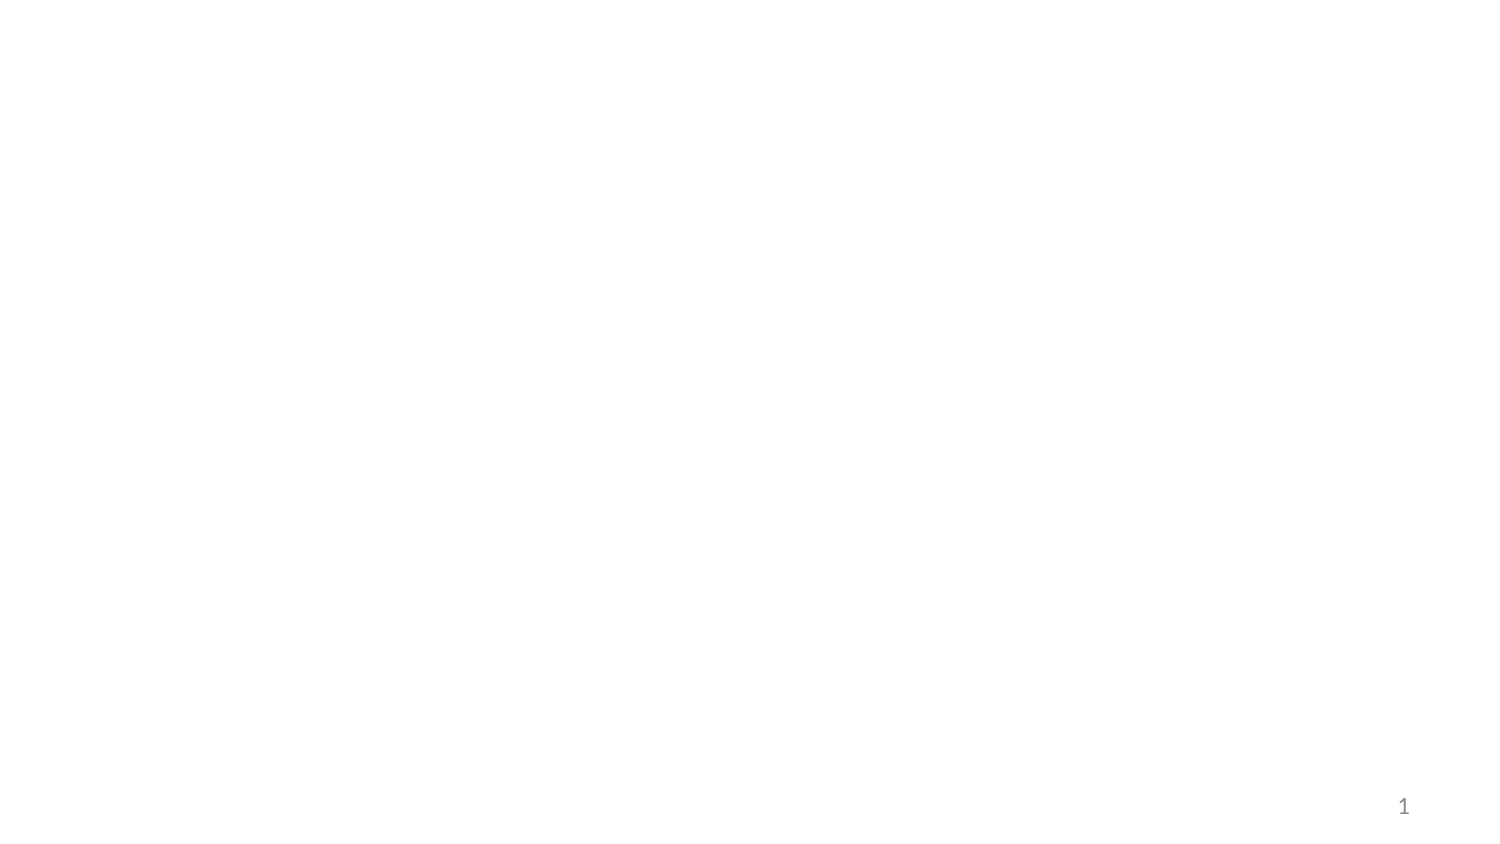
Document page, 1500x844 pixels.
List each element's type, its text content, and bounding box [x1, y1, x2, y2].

slide_number 1 [1074, 782, 1425, 827]
